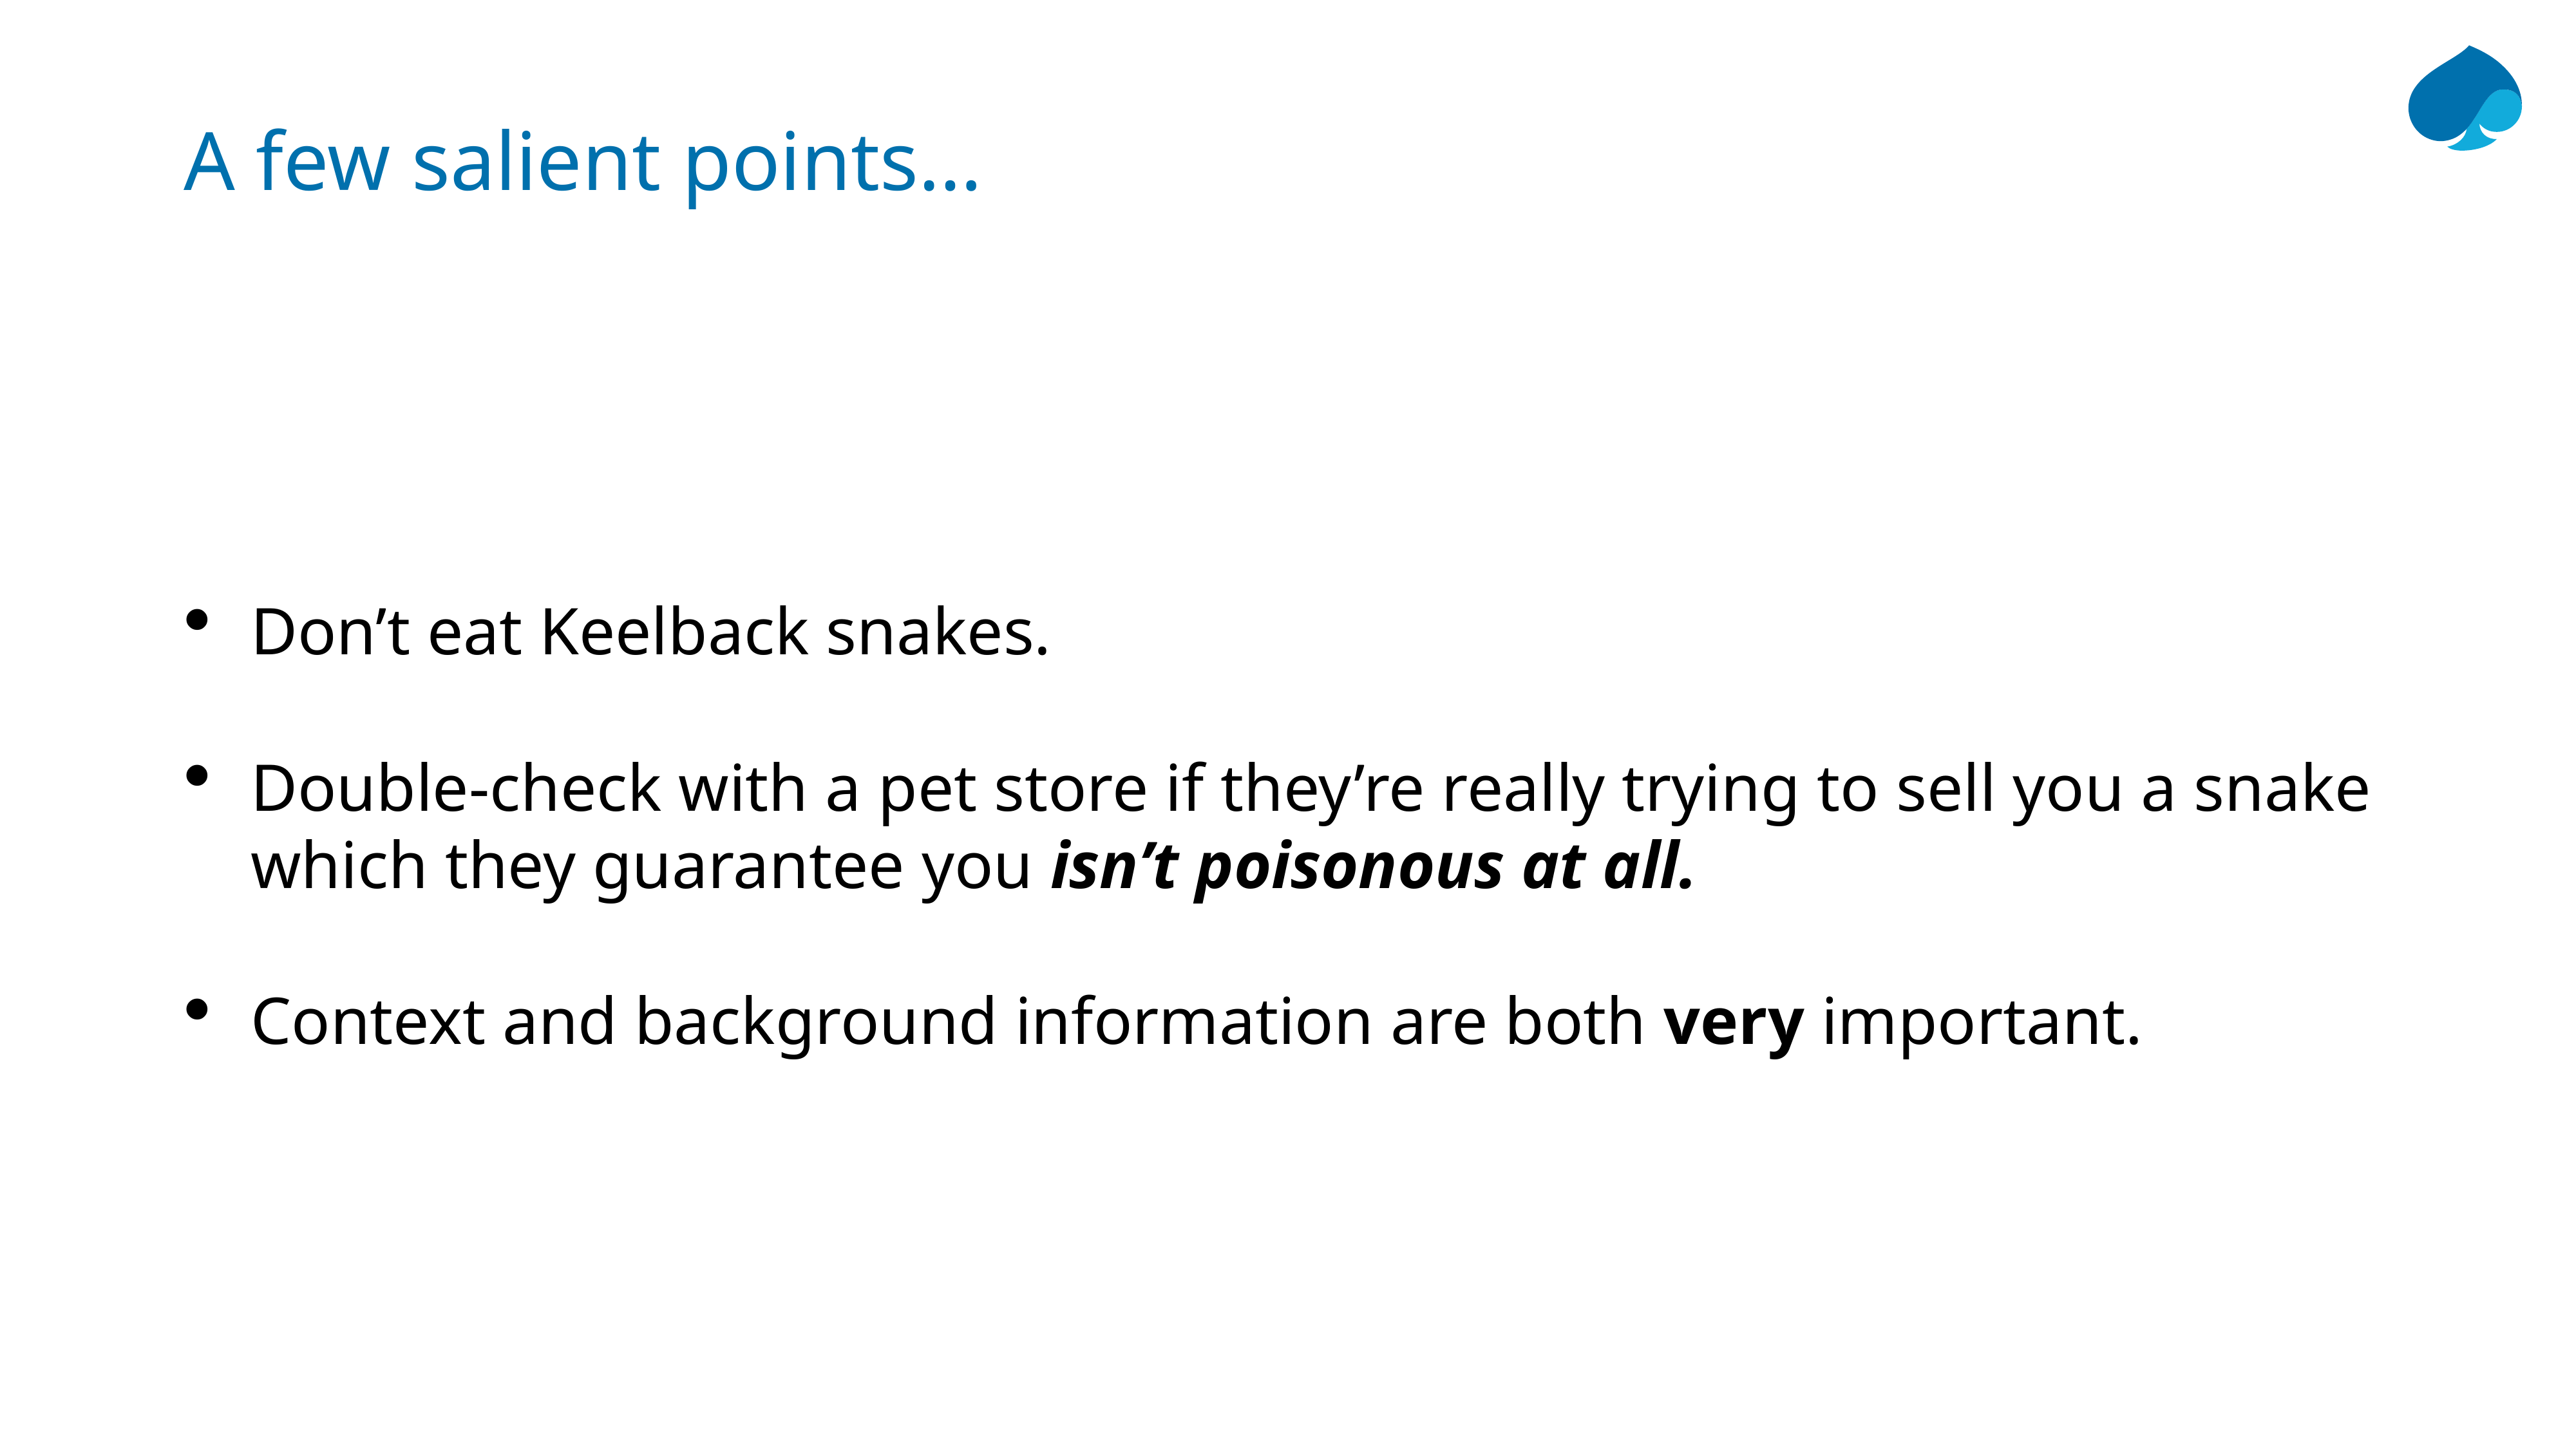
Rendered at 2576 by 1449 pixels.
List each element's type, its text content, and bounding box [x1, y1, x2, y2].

title A few salient points… [178, 37, 2398, 279]
list Don’t eat Keelback snakes. Double-check with a pet store if they’re really trying to sell you a snake which they guarantee you isn’t poisonous at all. Context and background information are both very important. [178, 332, 2398, 1316]
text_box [2408, 45, 2523, 151]
